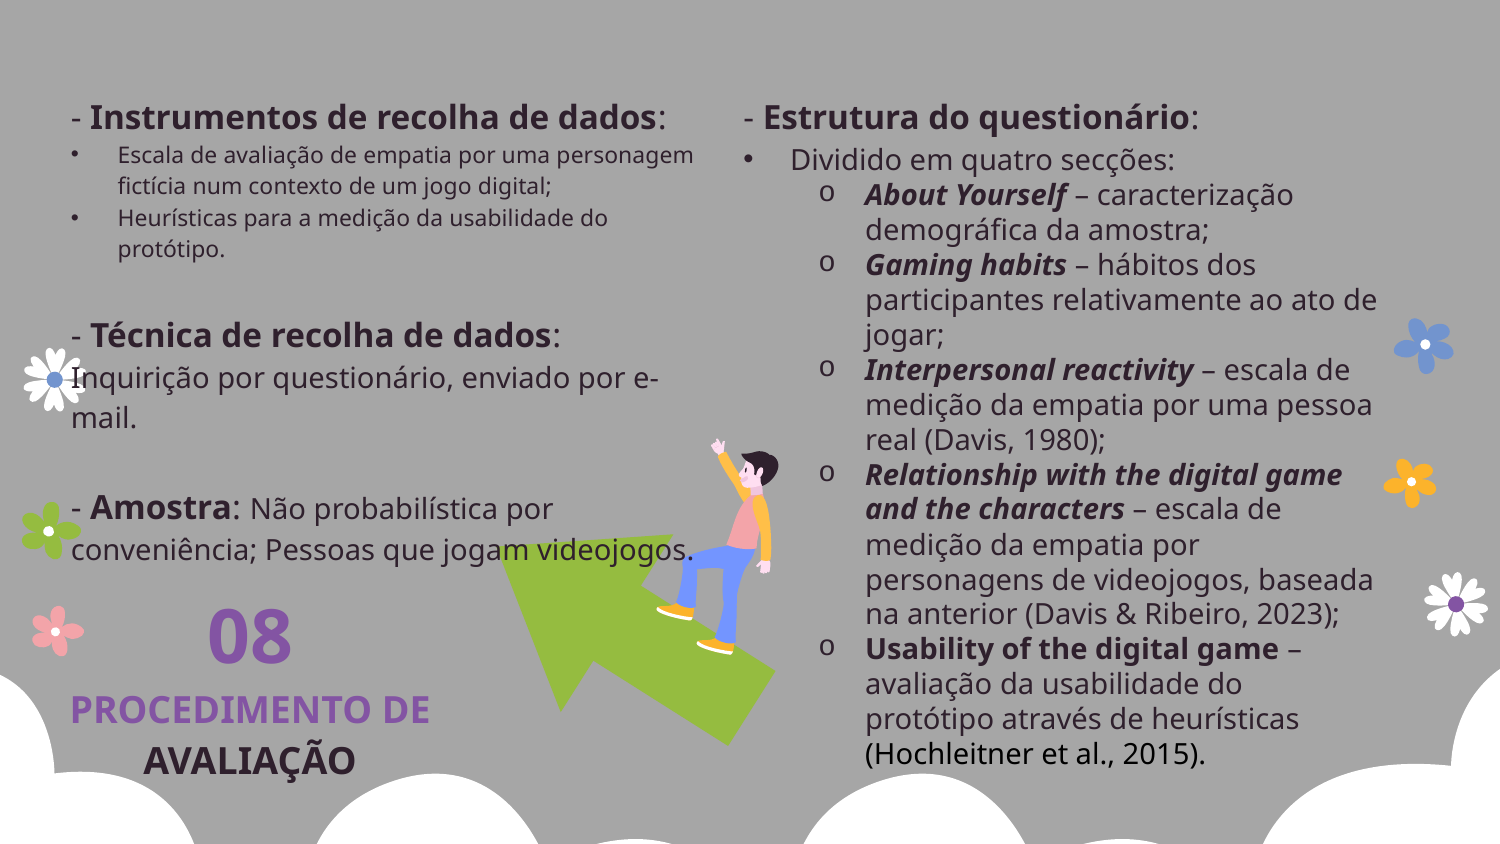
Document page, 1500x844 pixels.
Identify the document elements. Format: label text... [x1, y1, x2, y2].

text_box - Estrutura do questionário: Dividido em quatro secções: About Yourself – caracterização demográfica da amostra; Gaming habits – hábitos dos participantes relativamente ao ato de jogar; Interpersonal reactivity – escala de medição da empatia por uma pessoa real (Davis, 1980); Relationship with the digital game and the characters – escala de medição da empatia por personagens de videojogos, baseada na anterior (Davis & Ribeiro, 2023); Usability of the digital game – avaliação da usabilidade do protótipo através de heurísticas (Hochleitner et al., 2015). [728, 75, 1394, 732]
title 08 PROCEDIMENTO DE AVALIAÇÃO [0, 560, 519, 844]
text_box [493, 423, 797, 730]
text_box - Instrumentos de recolha de dados: Escala de avaliação de empatia por uma personagem fictícia num contexto de um jogo digital; Heurísticas para a medição da usabilidade do protótipo. - Técnica de recolha de dados: Inquirição por questionário, enviado por e-mail. - Amostra: Não probabilística por conveniência; Pessoas que jogam videojogos. [55, 75, 722, 533]
